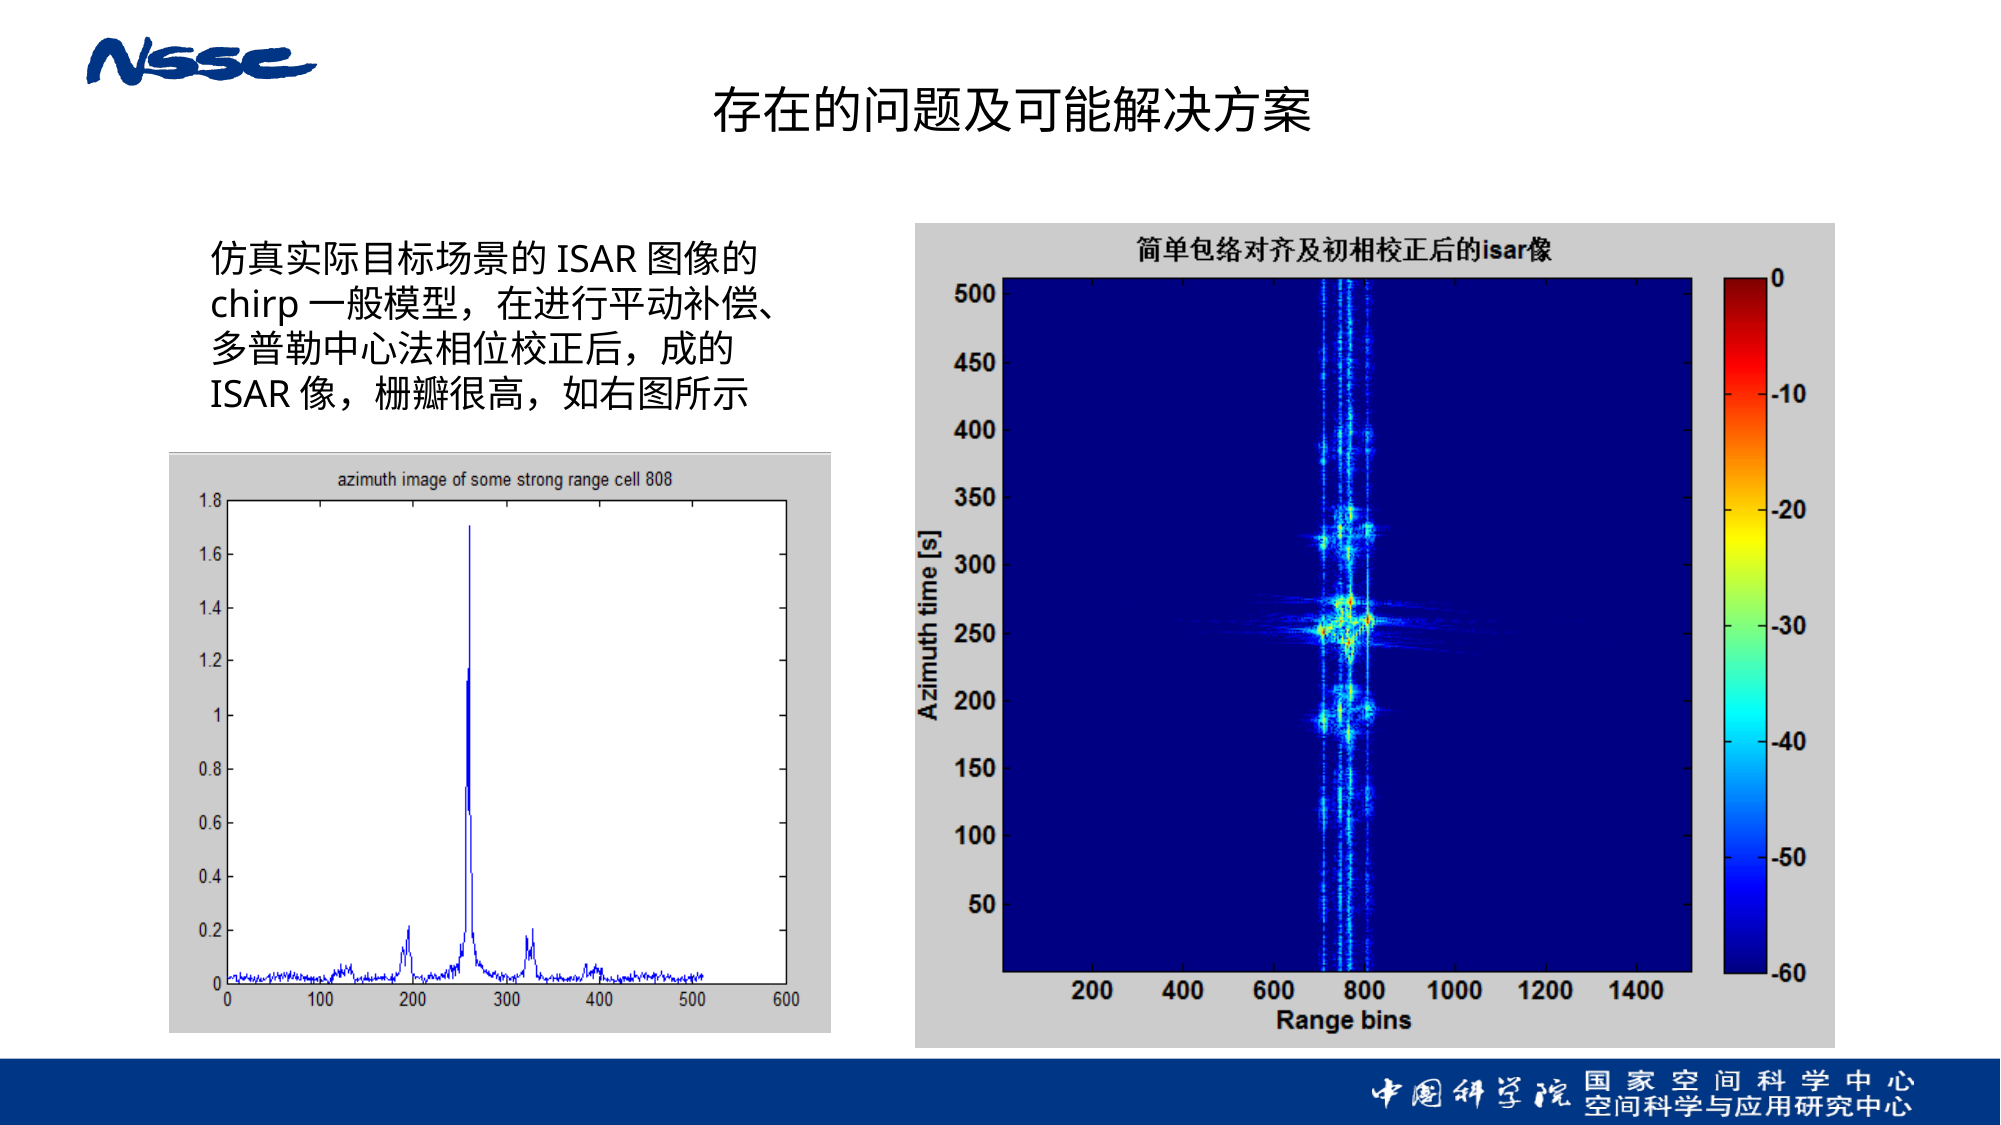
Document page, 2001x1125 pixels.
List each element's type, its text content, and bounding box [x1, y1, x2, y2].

picture [915, 223, 1835, 1048]
picture [1372, 1068, 1914, 1117]
picture [55, 19, 345, 101]
text_box 仿真实际目标场景的ISAR图像的chirp一般模型，在进行平动补偿、多普勒中心法相位校正后，成的ISAR像，栅瓣很高，如右图所示 [195, 228, 831, 451]
picture [169, 451, 831, 1033]
text_box 存在的问题及可能解决方案 [479, 53, 1547, 165]
